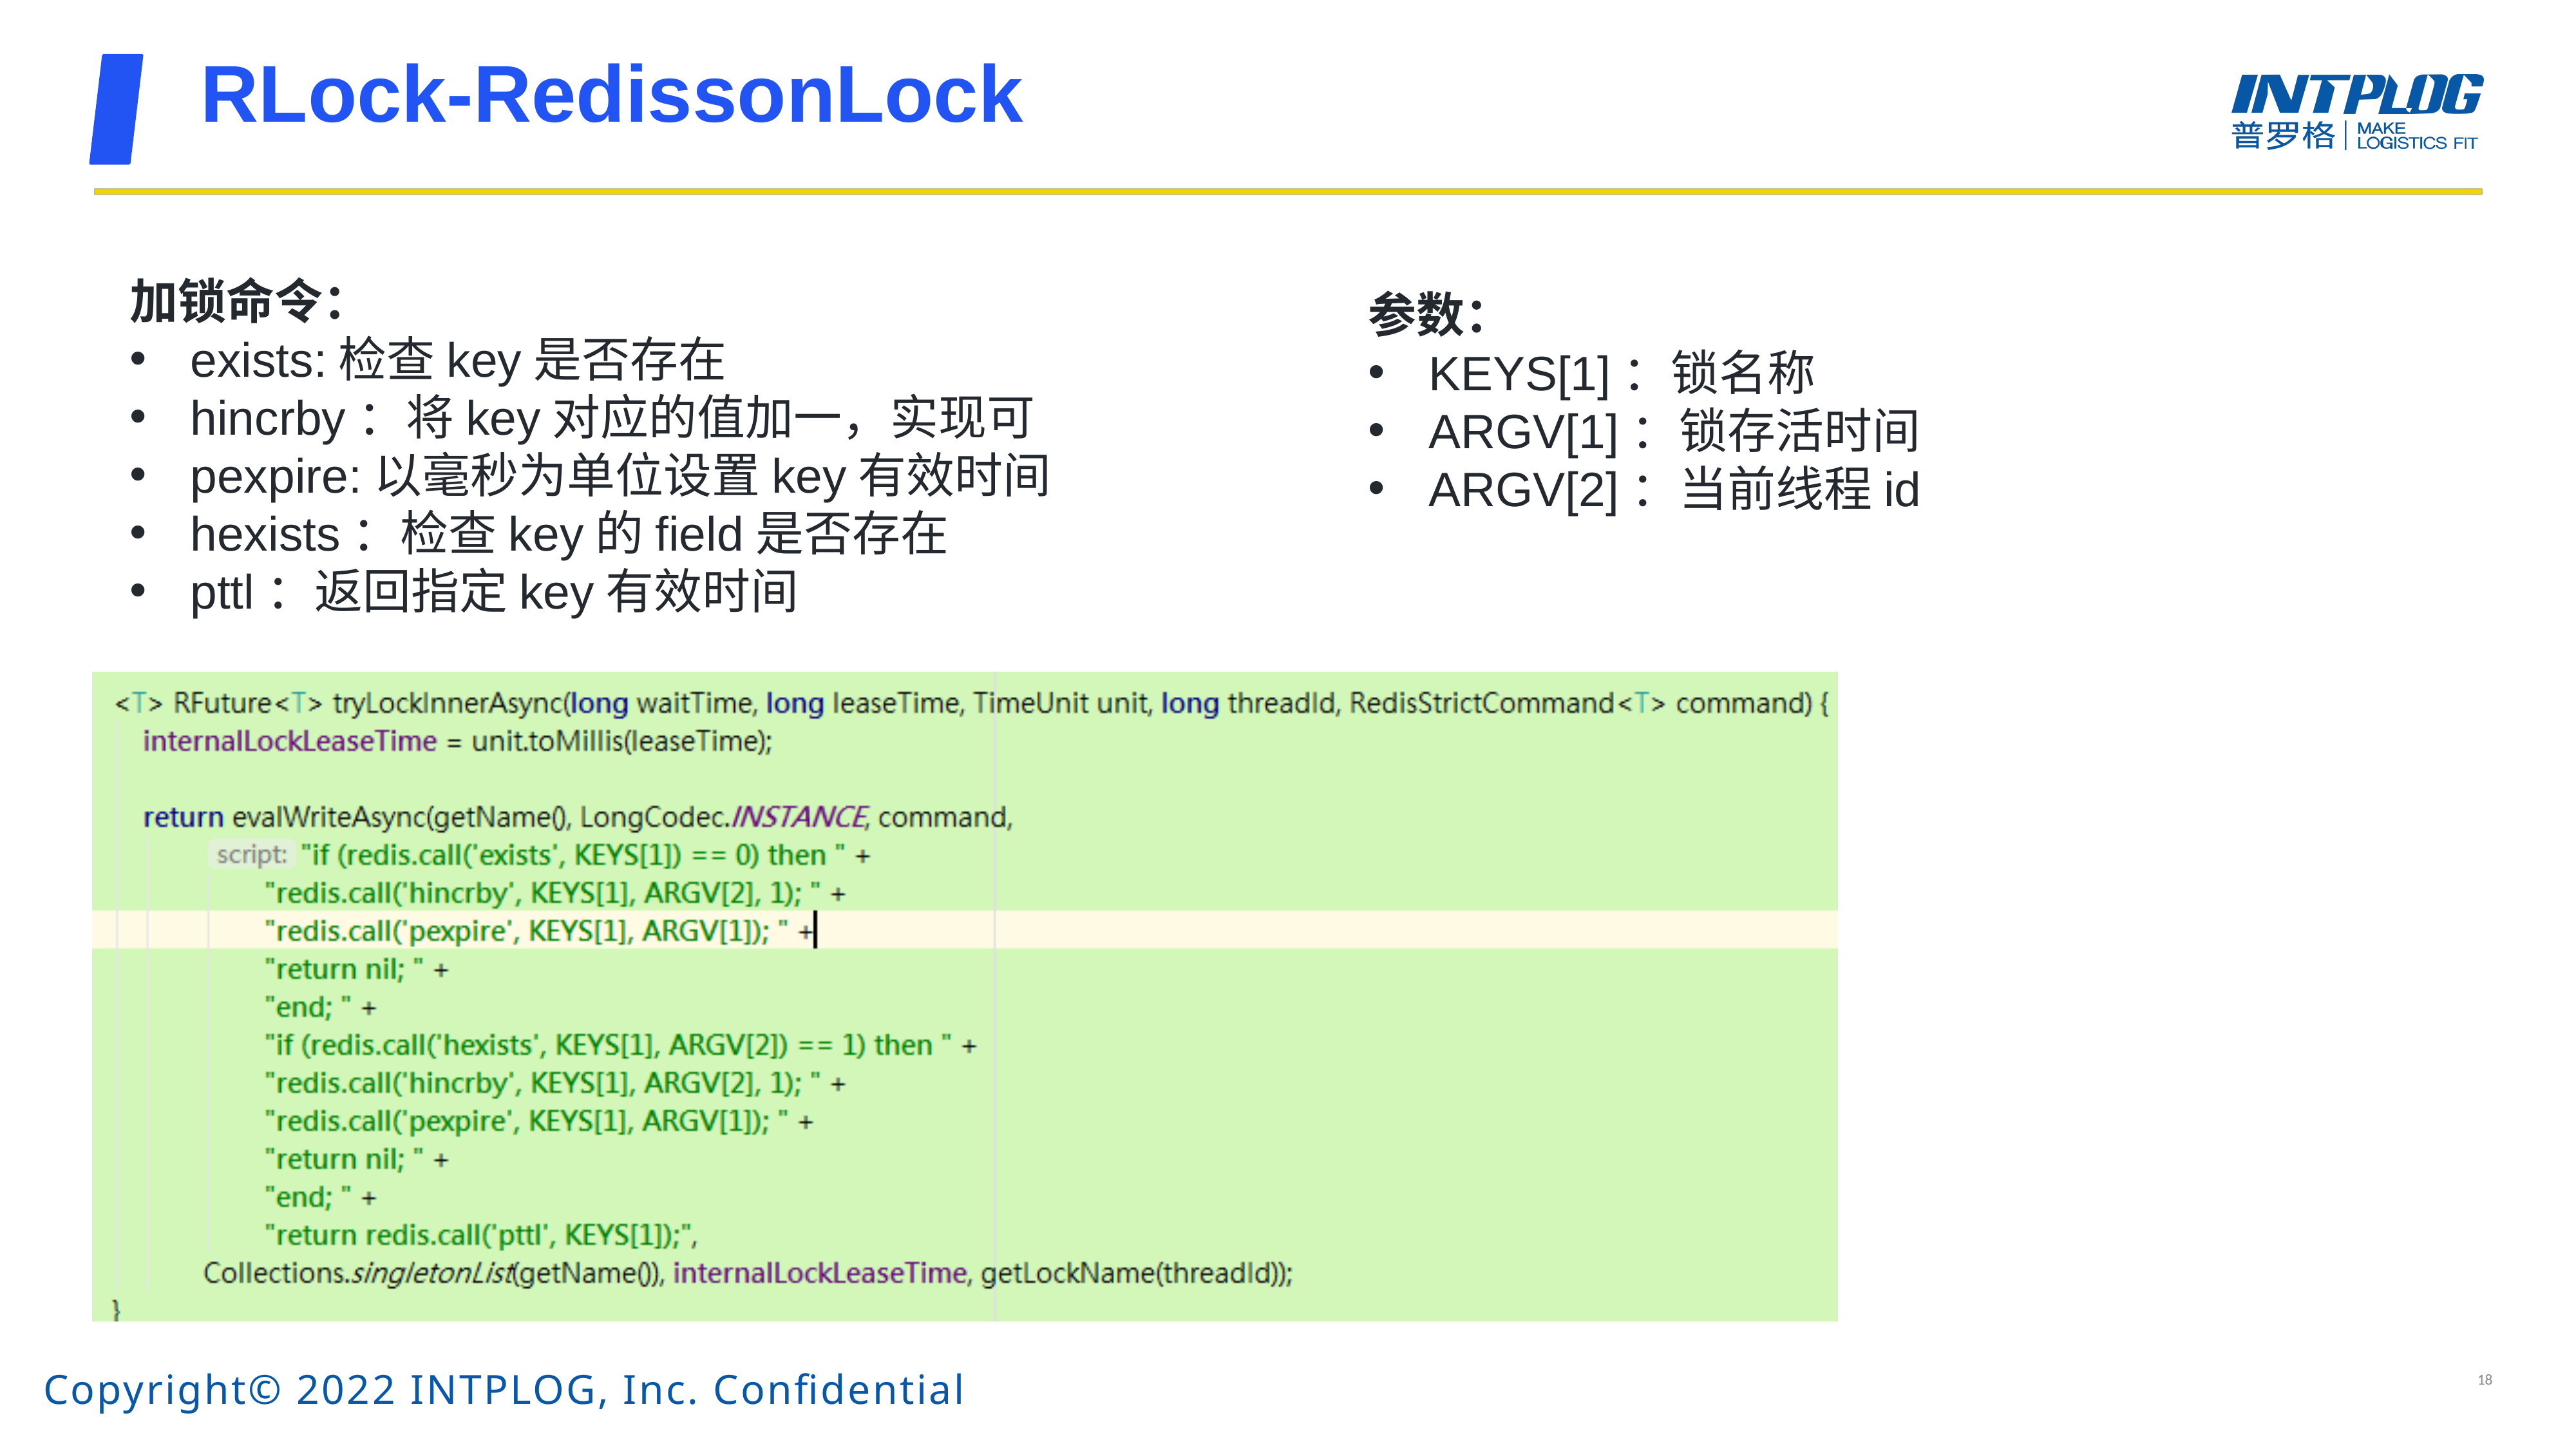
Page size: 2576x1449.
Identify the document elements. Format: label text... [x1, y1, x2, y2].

text_box 加锁命令： exists:检查key是否存在 hincrby：将key对应的值加一，实现可 pexpire:以毫秒为单位设置key有效时间 hexists：检查key的field是否存在 pttl：返回指定key有效时间 [120, 265, 1208, 623]
text_box RLock-RedissonLock [191, 36, 1965, 133]
picture [2231, 74, 2484, 150]
text_box 参数： KEYS[1]：锁名称 ARGV[1]：锁存活时间 ARGV[2]：当前线程id [1359, 279, 2447, 521]
text_box [89, 53, 144, 165]
picture [92, 186, 2484, 196]
picture [92, 672, 1838, 1321]
